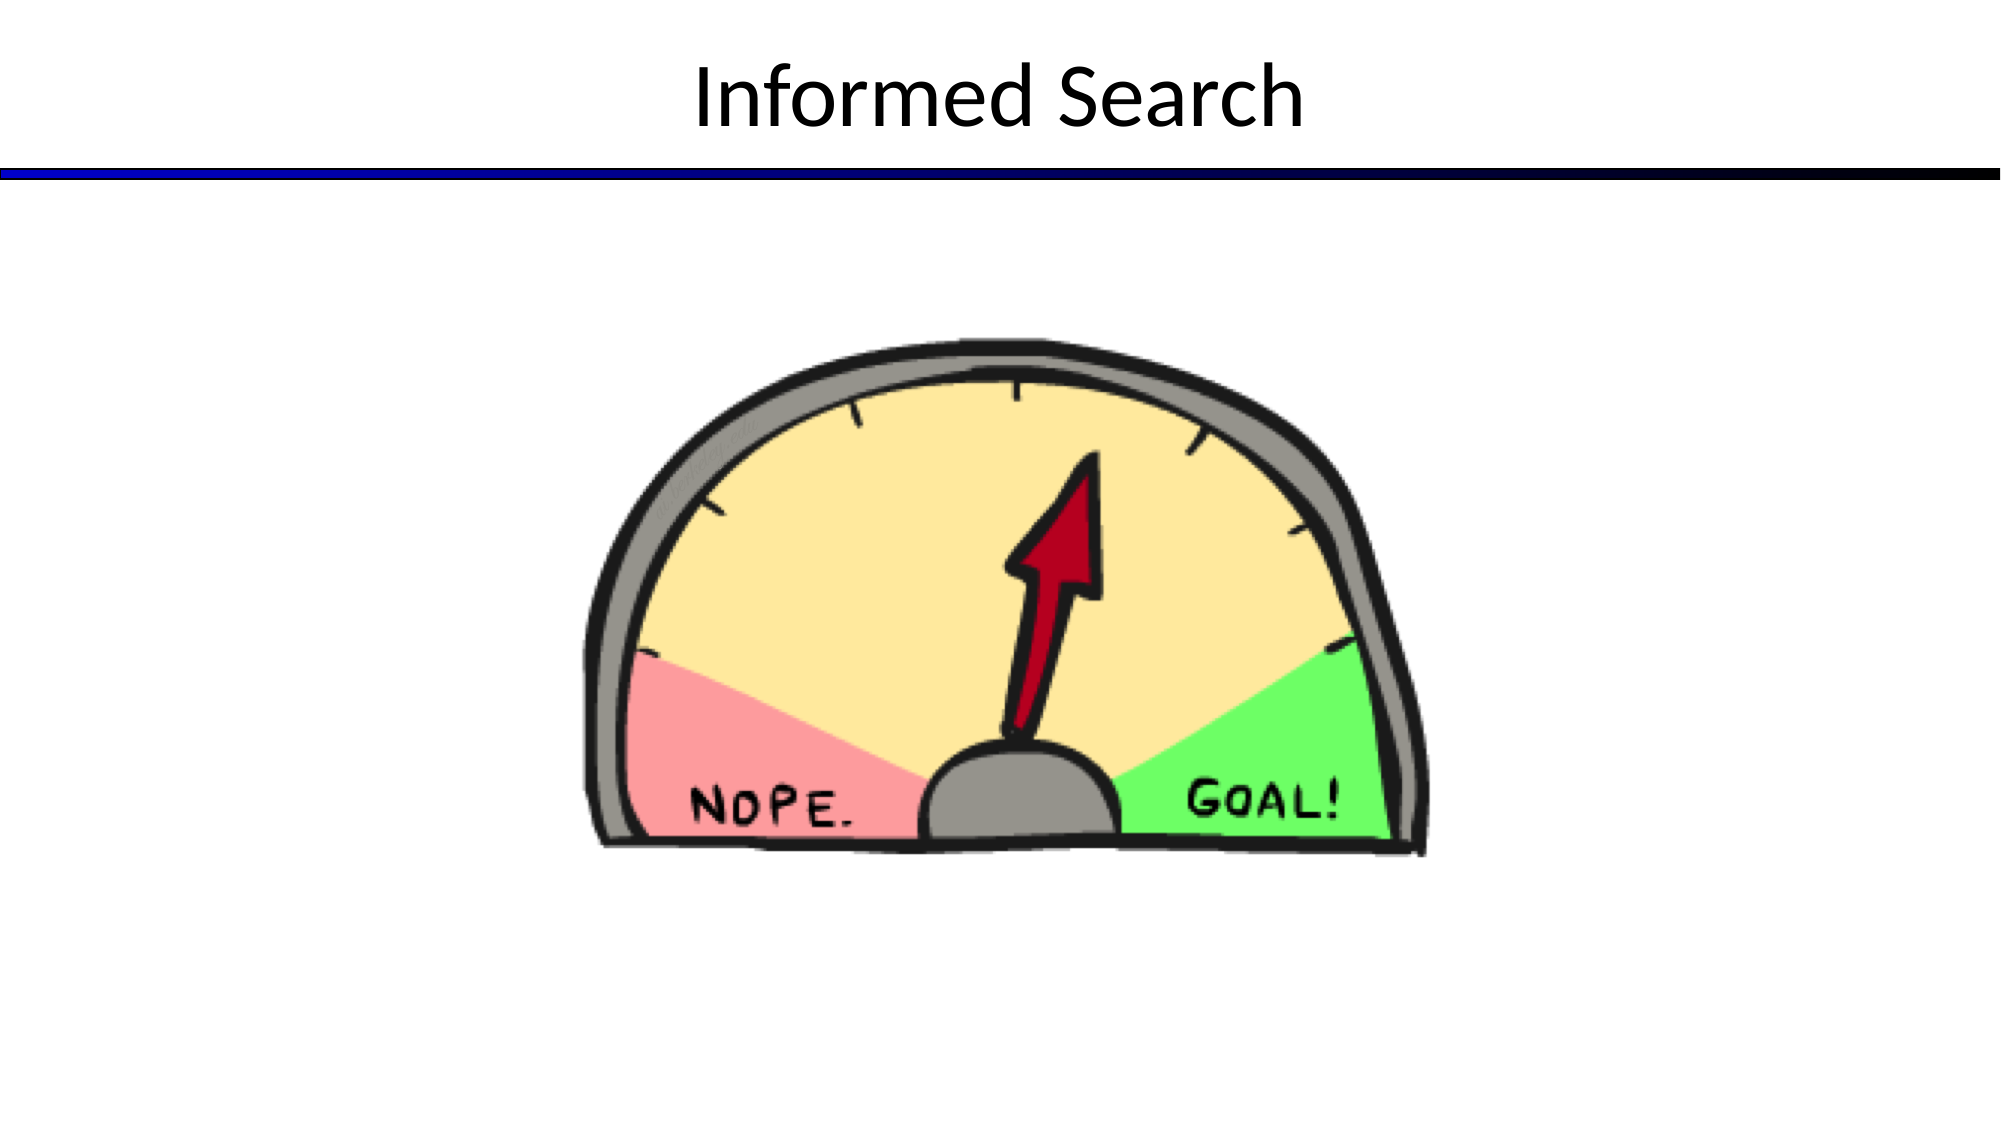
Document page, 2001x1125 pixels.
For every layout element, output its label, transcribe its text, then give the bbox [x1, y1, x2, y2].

picture [500, 262, 1562, 963]
title Informed Search [0, 0, 2000, 184]
